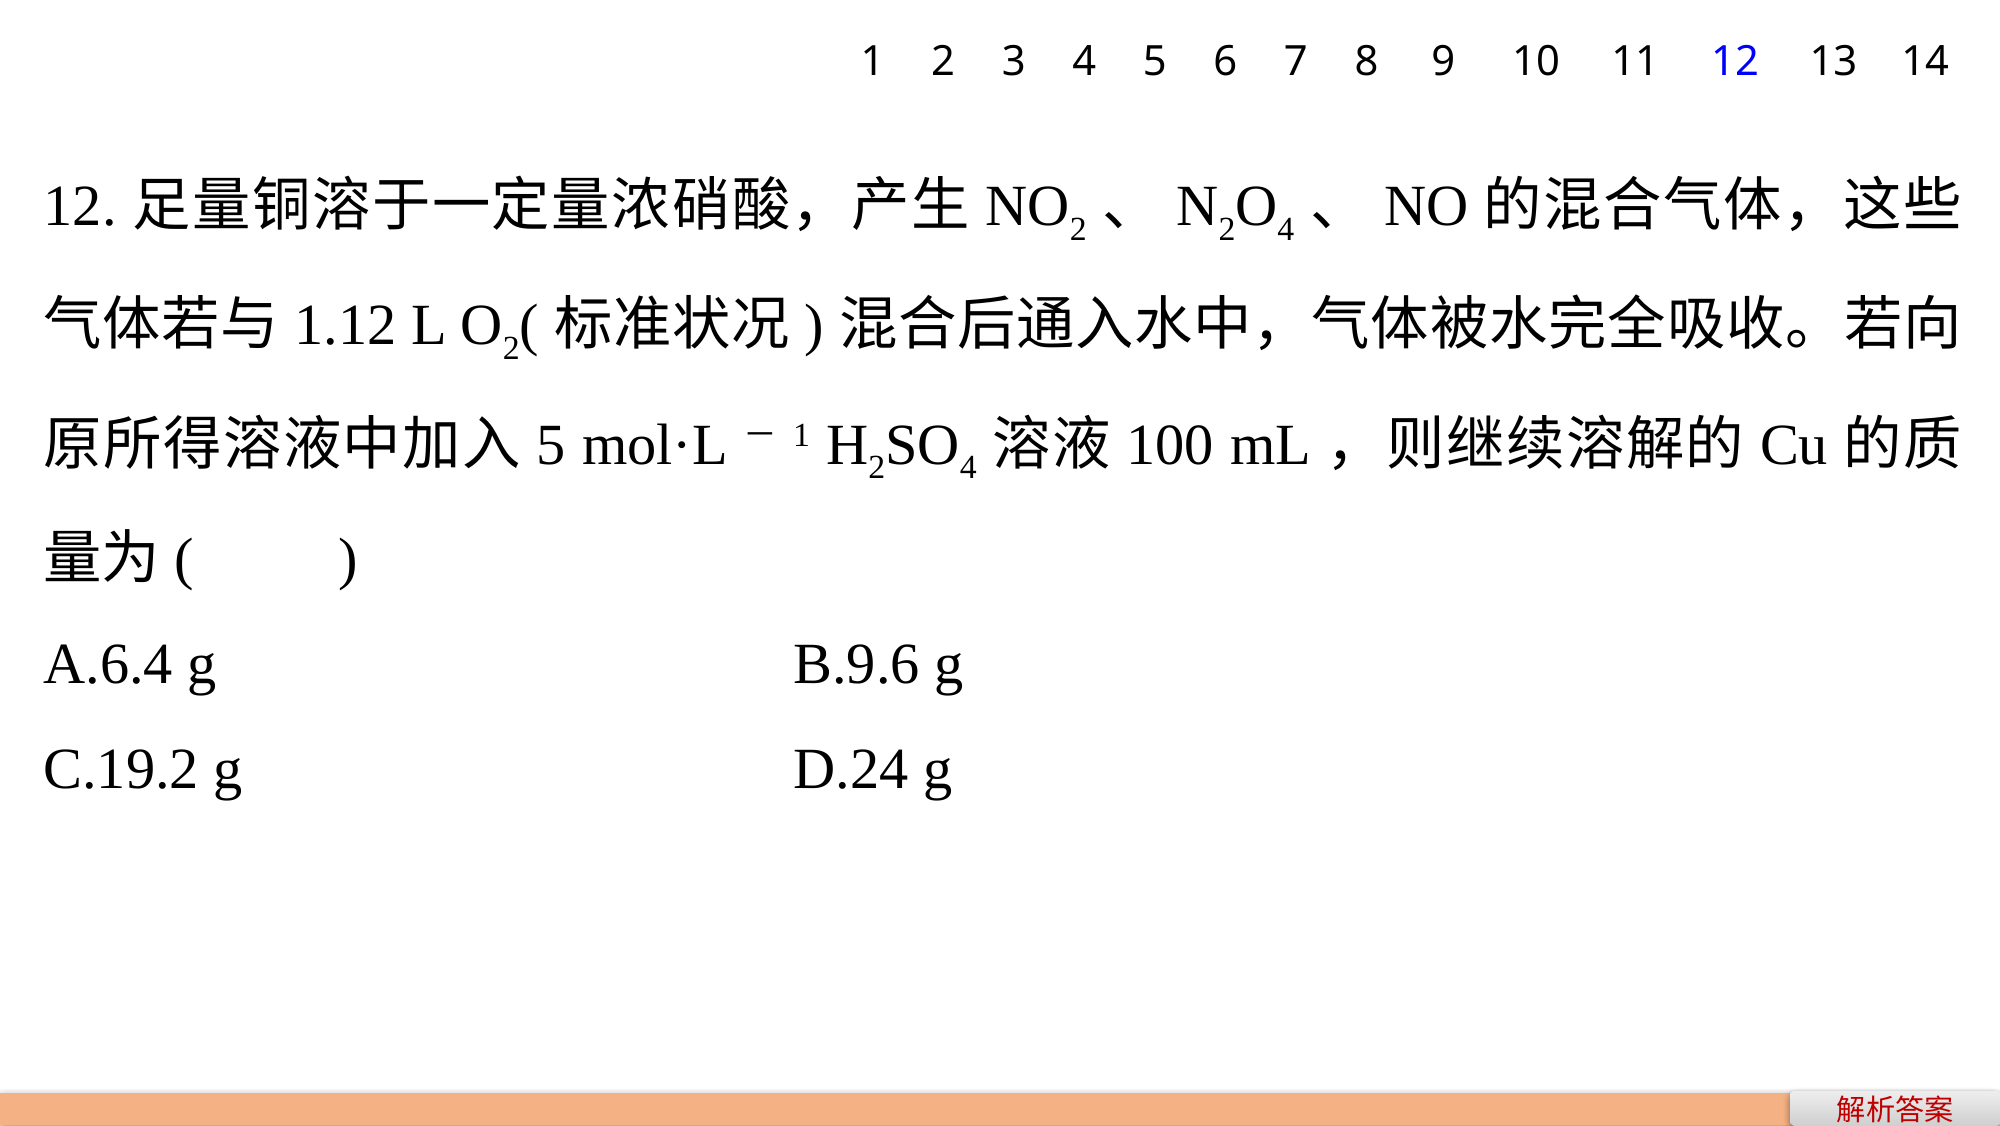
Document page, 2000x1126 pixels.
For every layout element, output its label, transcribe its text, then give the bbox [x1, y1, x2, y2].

text_box 6 [1195, 11, 1255, 106]
text_box 解析答案 [1788, 1089, 2000, 1126]
text_box 10 [1490, 11, 1582, 106]
text_box [0, 1092, 1787, 1126]
text_box 8 [1336, 11, 1397, 106]
text_box 5 [1125, 11, 1185, 106]
text_box 1 [843, 11, 903, 106]
text_box 11 [1592, 11, 1678, 106]
text_box 7 [1266, 11, 1326, 106]
text_box 13 [1792, 11, 1875, 106]
text_box 14 [1886, 11, 1965, 106]
text_box 12.足量铜溶于一定量浓硝酸，产生NO2、N2O4、NO的混合气体，这些气体若与1.12 L O2(标准状况)混合后通入水中，气体被水完全吸收。若向原所得溶液中加入5 mol·L－1 H2SO4溶液100 mL，则继续溶解的Cu的质量为( ) A.6.4 g B.9.6 g C.19.2 g D.24 g [28, 119, 1977, 808]
text_box 3 [984, 11, 1044, 106]
text_box 9 [1407, 11, 1480, 106]
text_box 12 [1689, 11, 1781, 106]
text_box 2 [913, 11, 973, 106]
text_box 4 [1054, 11, 1114, 106]
